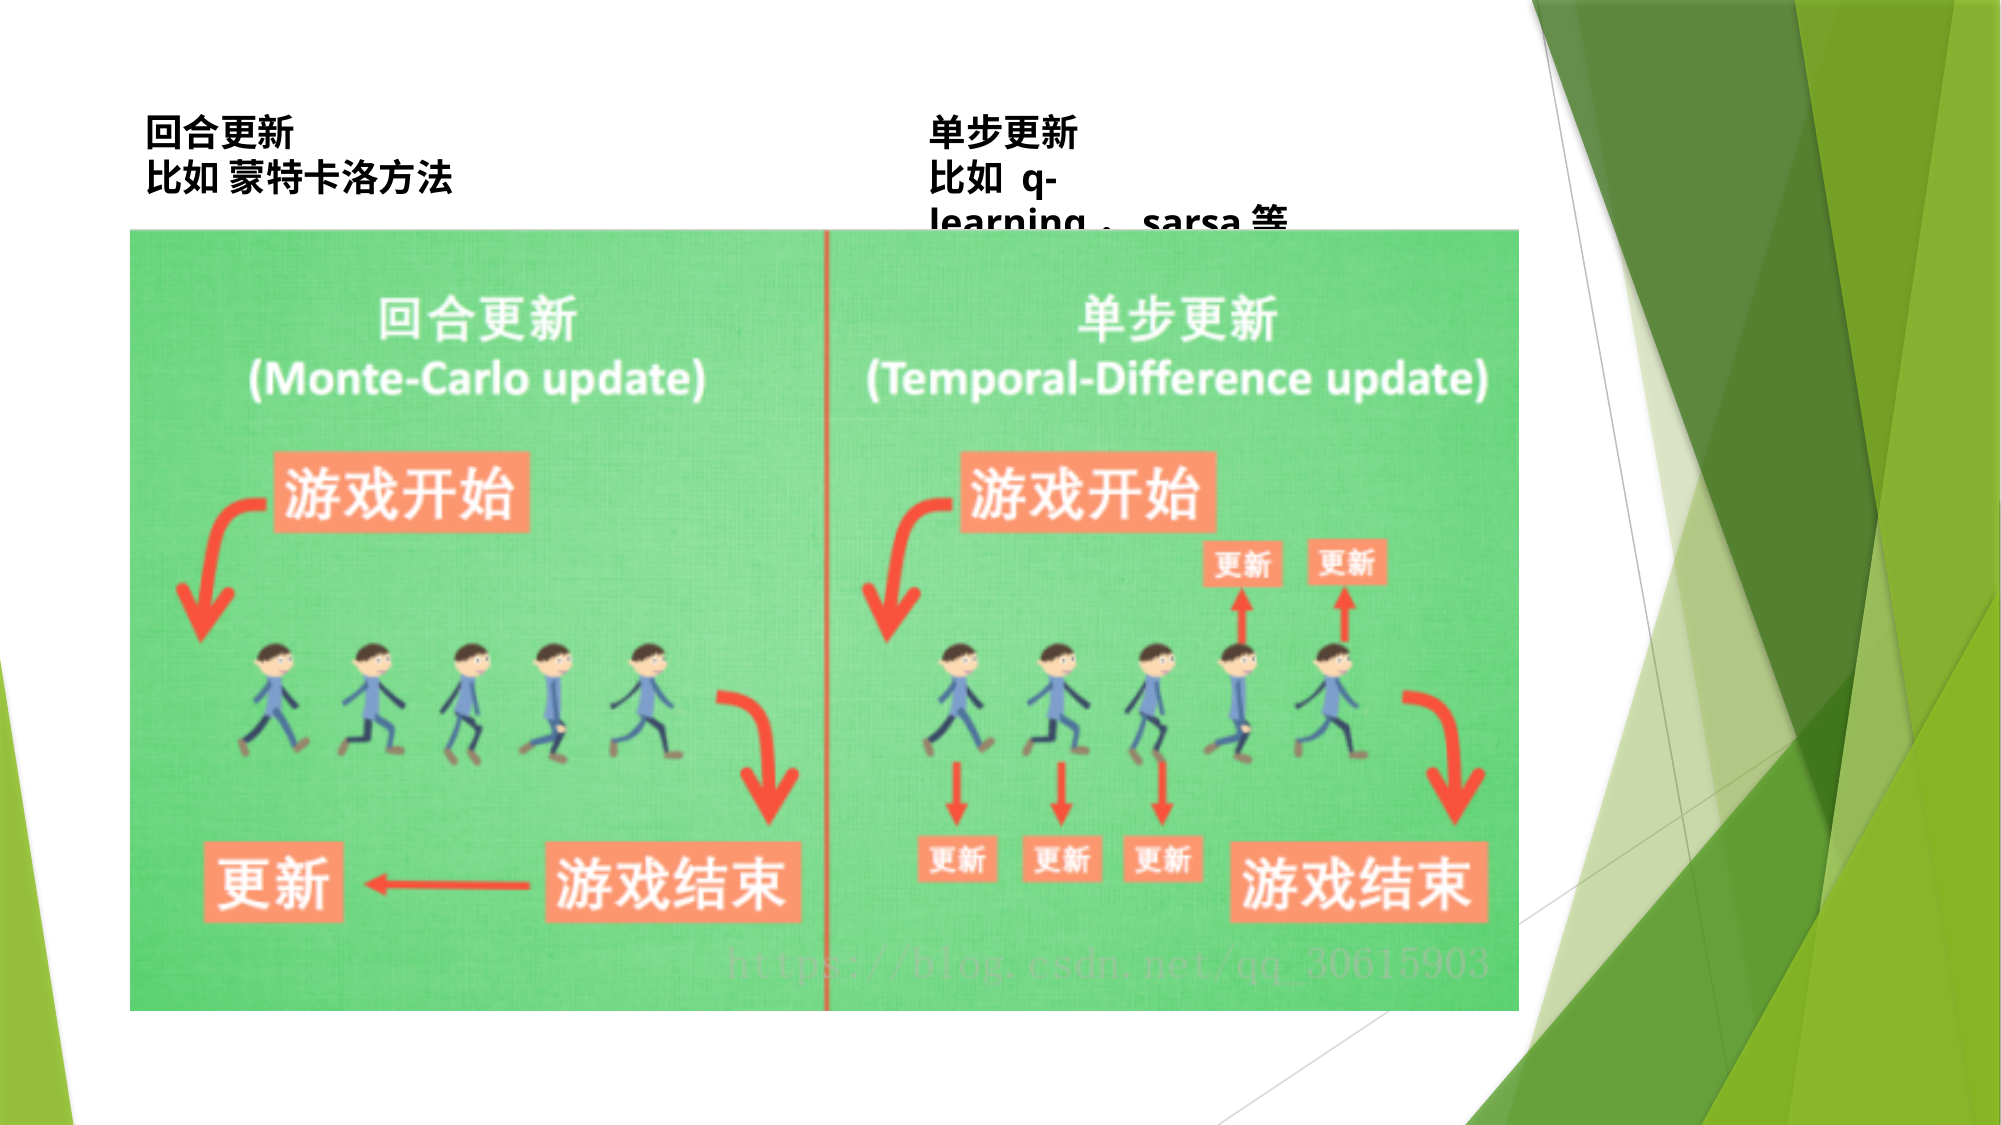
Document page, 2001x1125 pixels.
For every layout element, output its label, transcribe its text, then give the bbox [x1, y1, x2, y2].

picture [130, 228, 1519, 1012]
text_box 回合更新 比如 蒙特卡洛方法 [130, 101, 684, 207]
text_box 单步更新 比如 q-learning，sarsa等 [914, 101, 1380, 227]
